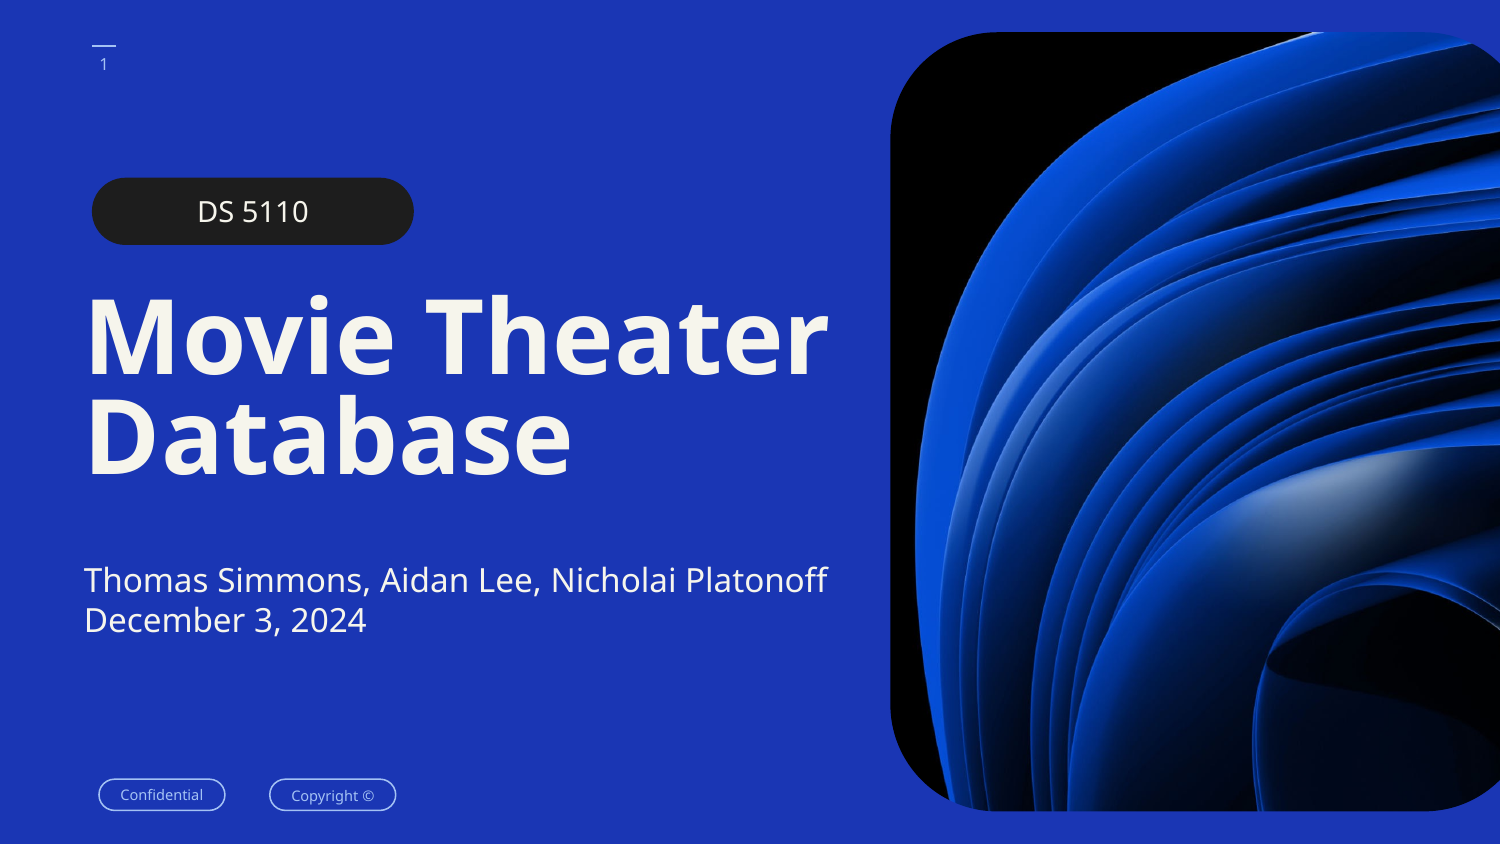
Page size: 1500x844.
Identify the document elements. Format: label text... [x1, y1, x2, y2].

text_box DS 5110 [91, 177, 414, 245]
title Movie Theater Database [69, 279, 885, 579]
title Thomas Simmons, Aidan Lee, Nicholai Platonoff December 3, 2024 [69, 544, 883, 630]
picture [890, 31, 1500, 812]
